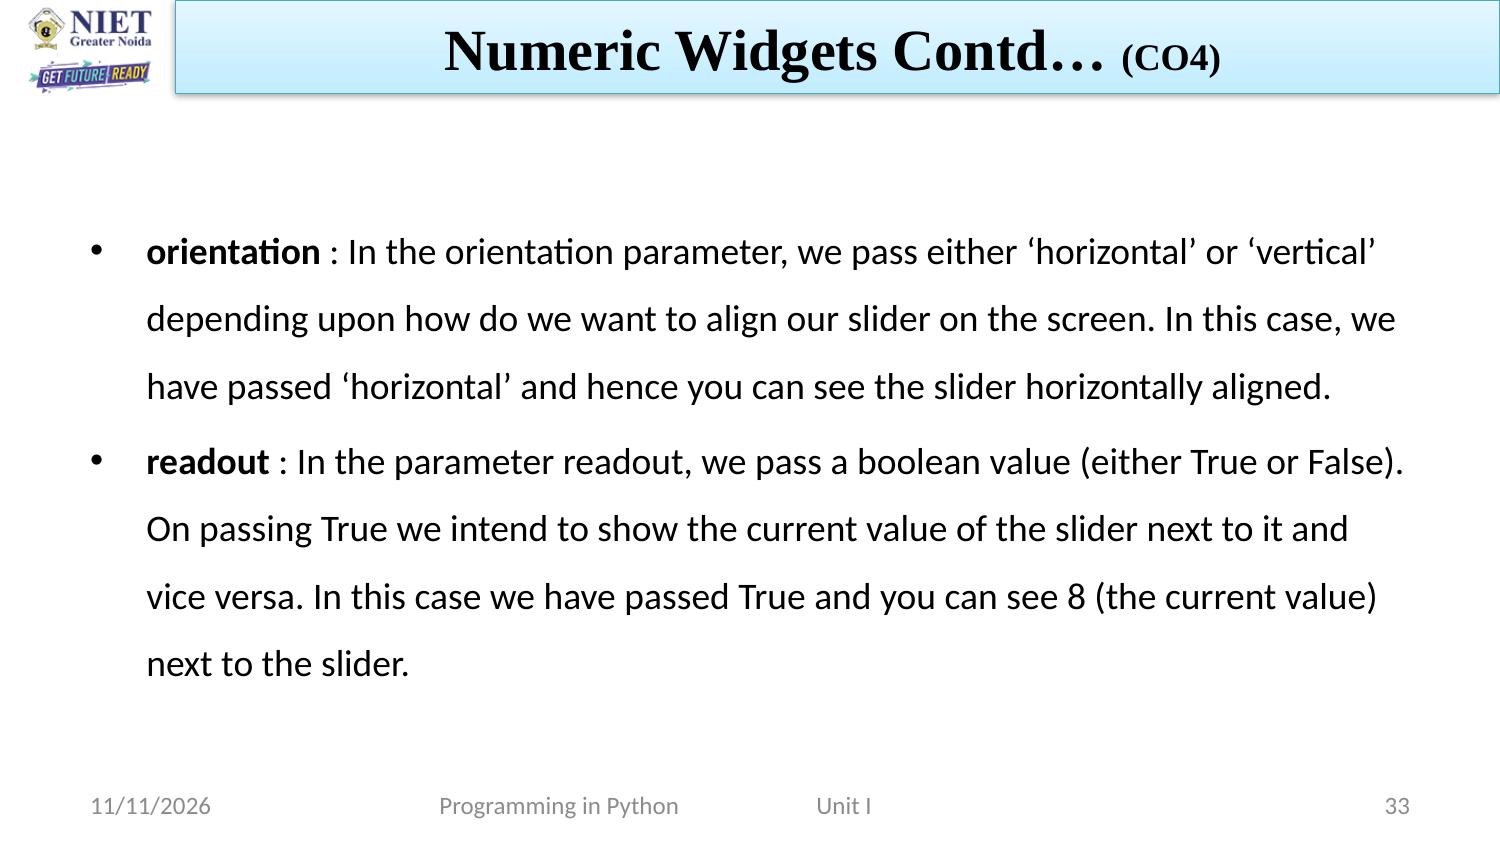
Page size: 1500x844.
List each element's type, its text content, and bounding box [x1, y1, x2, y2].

footer Programming in Python Unit I [324, 782, 988, 827]
text_box Numeric Widgets Contd… (CO4) [179, 0, 1500, 94]
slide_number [75, 782, 324, 827]
list orientation : In the orientation parameter, we pass either ‘horizontal’ or ‘vertical’ depending upon how do we want to align our slider on the screen. In this case, we have passed ‘horizontal’ and hence you can see the slider horizontally aligned. readout : In the parameter readout, we pass a boolean value (either True or False). On passing True we intend to show the current value of the slider next to it and vice versa. In this case we have passed True and you can see 8 (the current value) next to the slider. [75, 146, 1425, 797]
slide_number 33 [1074, 782, 1425, 827]
picture [0, 0, 179, 101]
